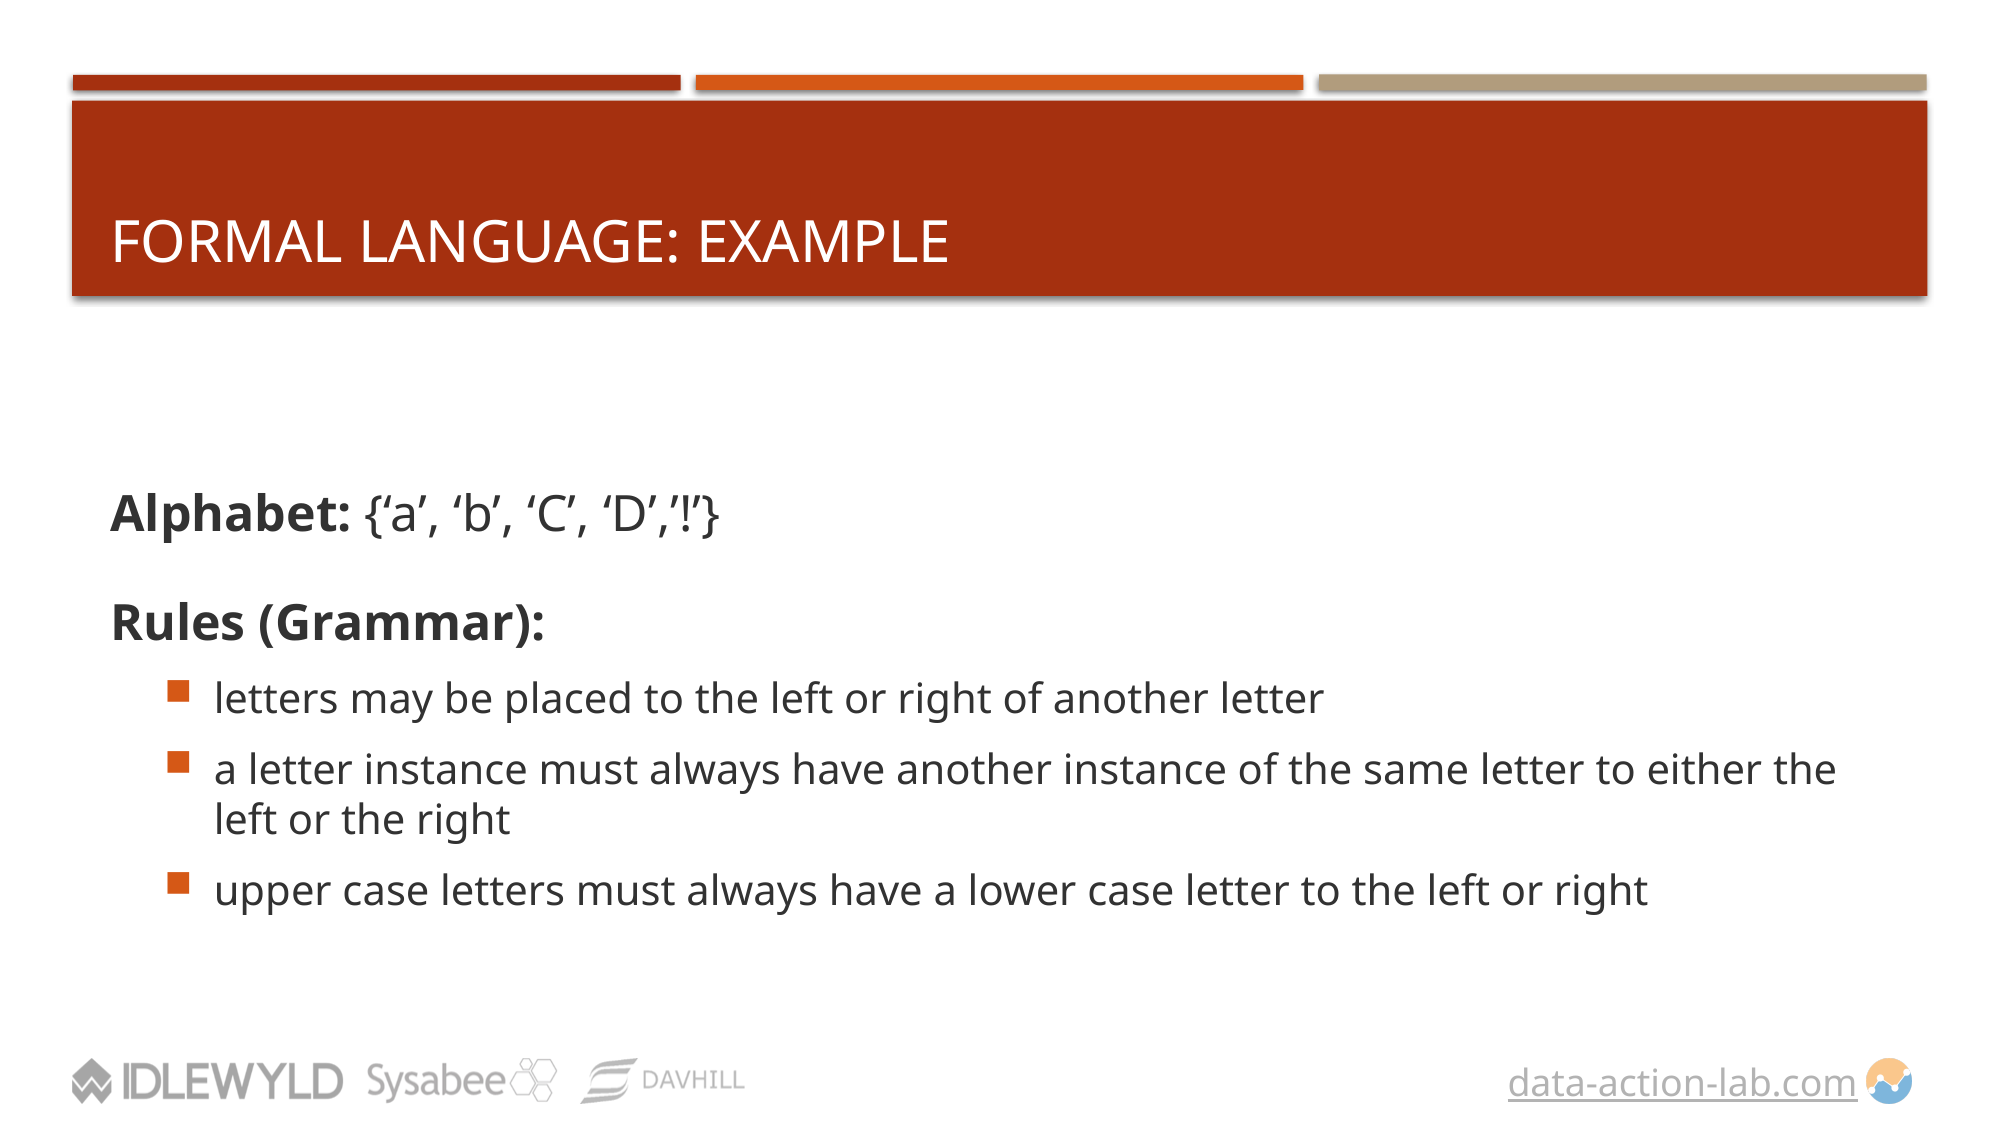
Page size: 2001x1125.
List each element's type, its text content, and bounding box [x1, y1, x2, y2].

list Alphabet: {‘a’, ‘b’, ‘C’, ‘D’,’!’} Rules (Grammar): letters may be placed to the left or right of another letter a letter instance must always have another instance of the same letter to either the left or the right upper case letters must always have a lower case letter to the left or right [95, 357, 1905, 1037]
picture [72, 1058, 745, 1104]
title Formal LANGUAGE: EXAMPLE [95, 115, 1905, 282]
